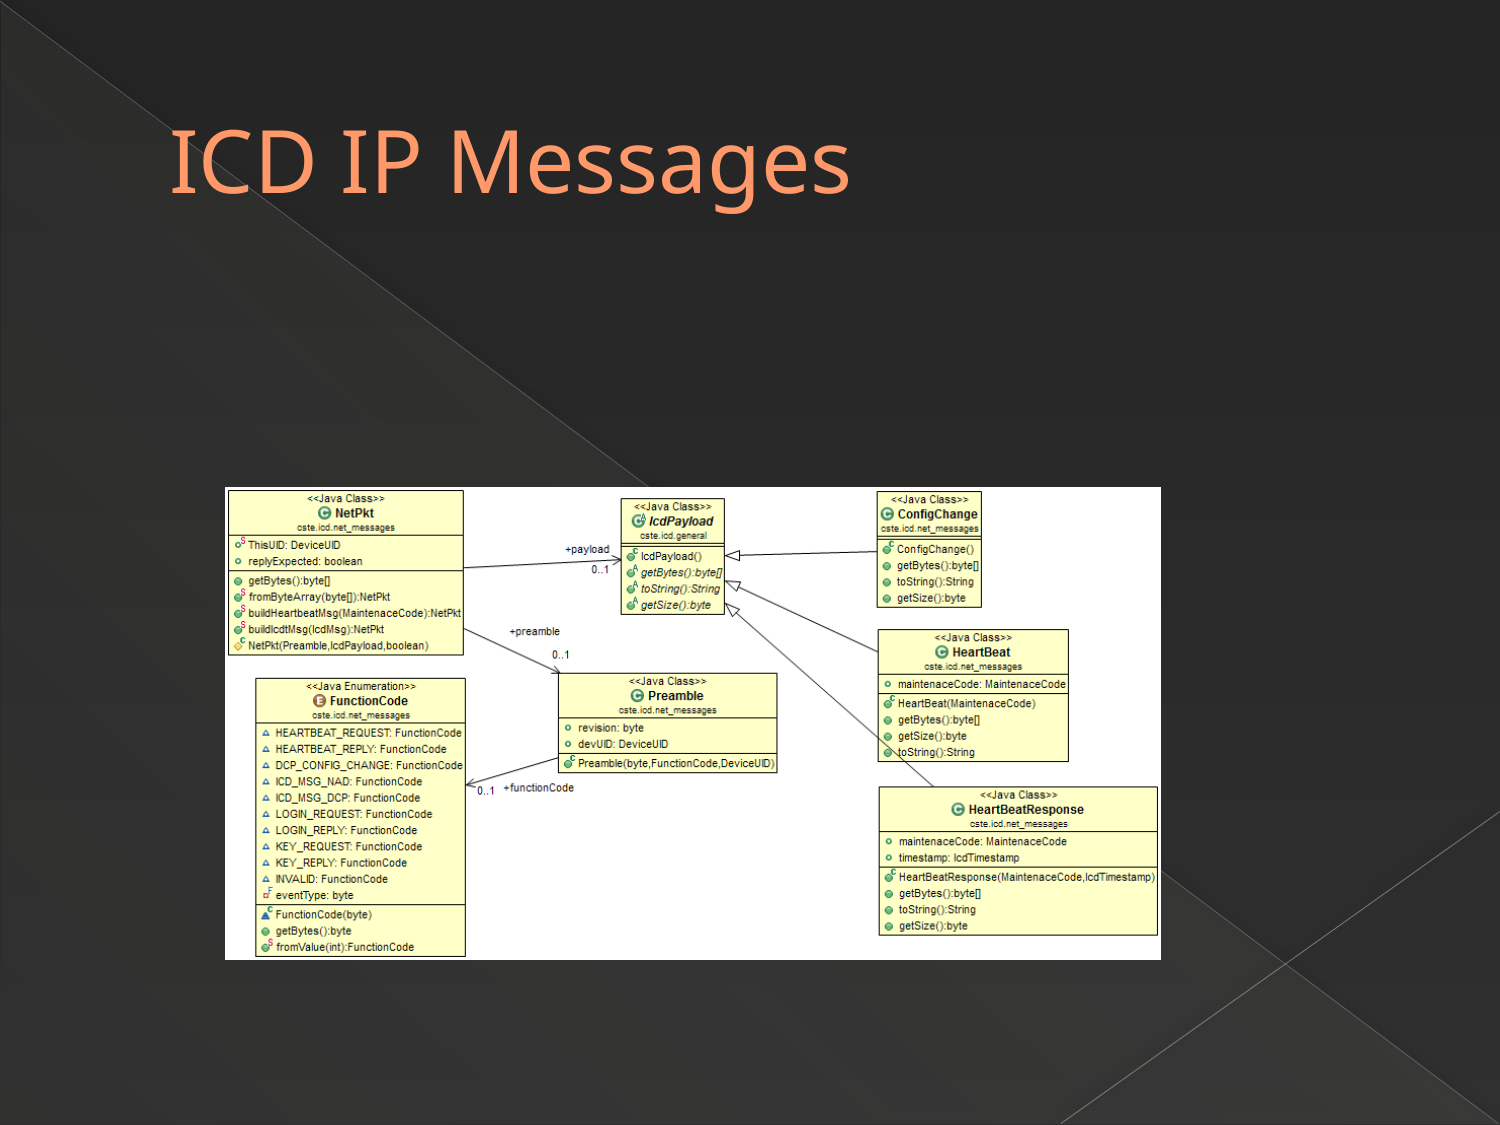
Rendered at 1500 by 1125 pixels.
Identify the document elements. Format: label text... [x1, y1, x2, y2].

title ICD IP Messages [75, 43, 1425, 274]
picture [224, 487, 1162, 960]
